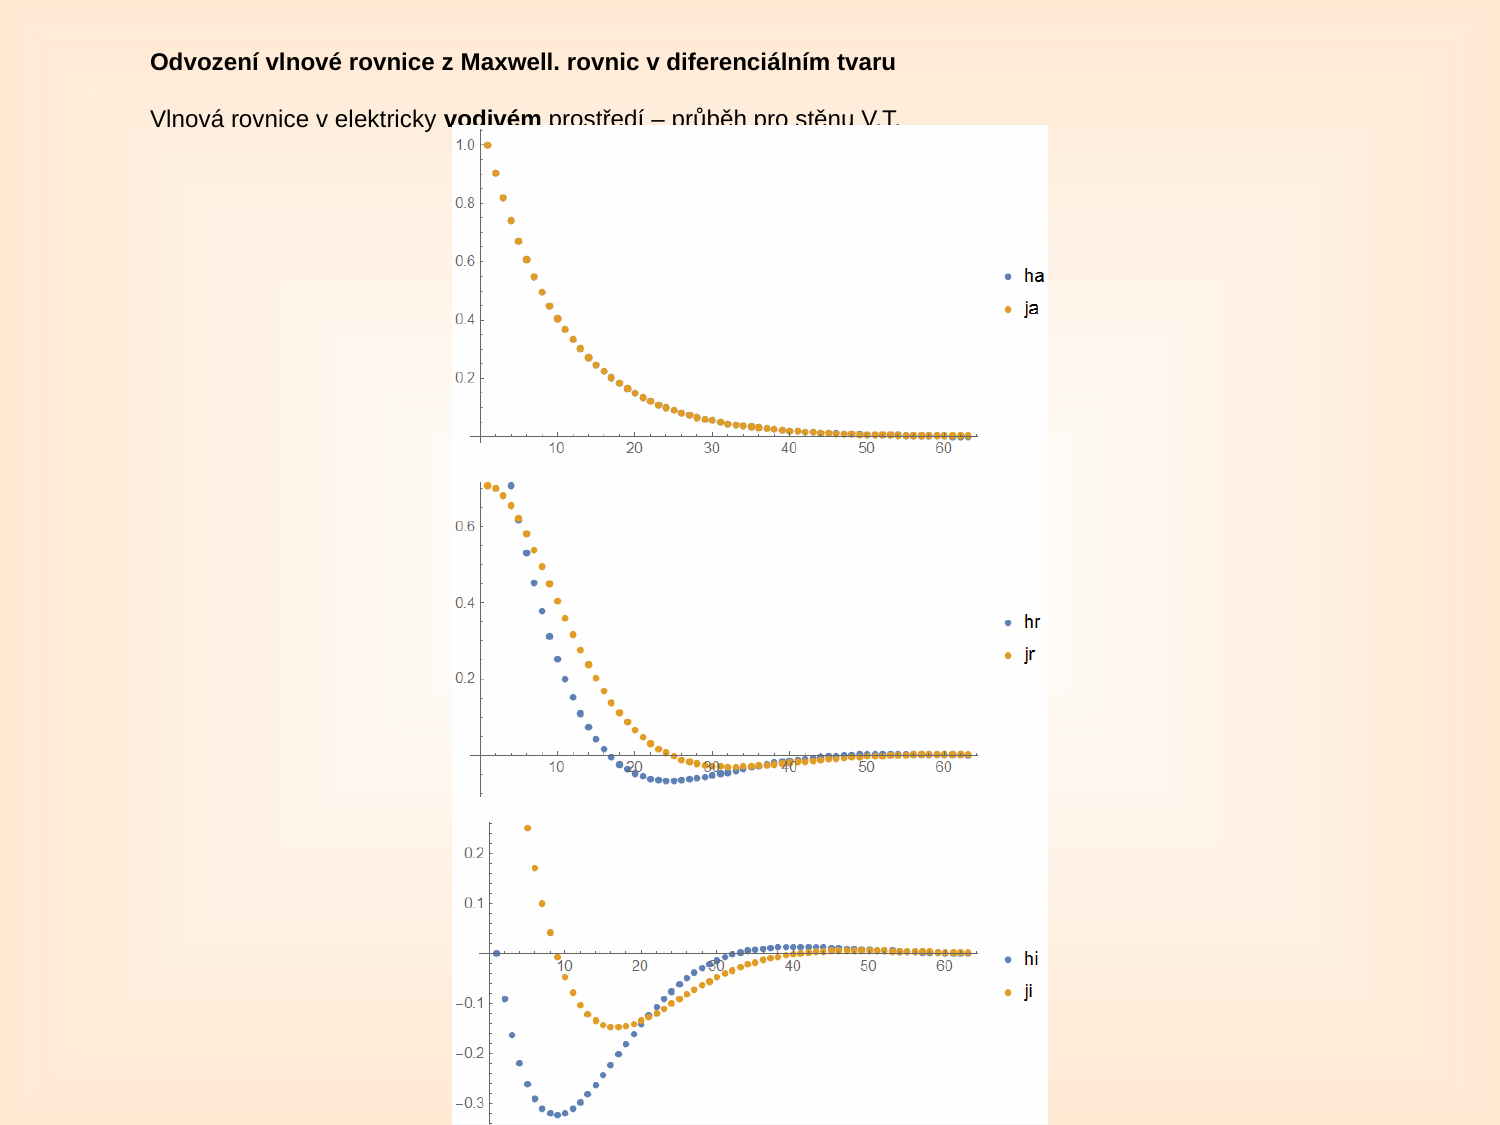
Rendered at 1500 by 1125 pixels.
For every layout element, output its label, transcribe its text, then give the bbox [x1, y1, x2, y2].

text_box Odvození vlnové rovnice z Maxwell. rovnic v diferenciálním tvaru Vlnová rovnice v elektricky vodivém prostředí – průběh pro stěnu V.T. [0, 0, 1500, 139]
picture [452, 125, 1048, 1125]
